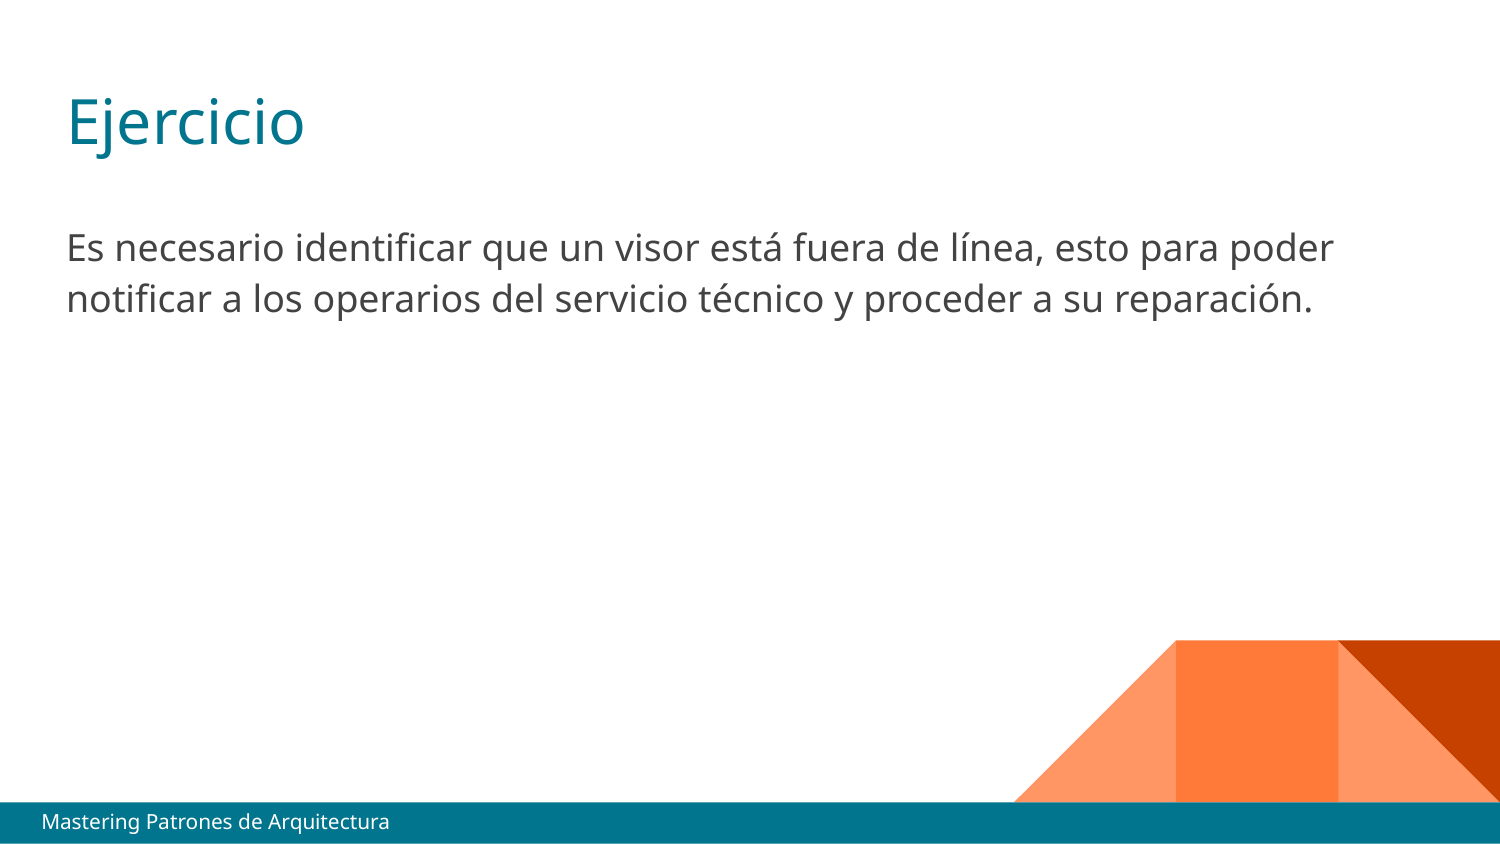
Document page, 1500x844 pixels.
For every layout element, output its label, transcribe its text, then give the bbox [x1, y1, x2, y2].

list Es necesario identificar que un visor está fuera de línea, esto para poder notificar a los operarios del servicio técnico y proceder a su reparación. [51, 201, 1449, 750]
title Ejercicio [51, 67, 1449, 167]
